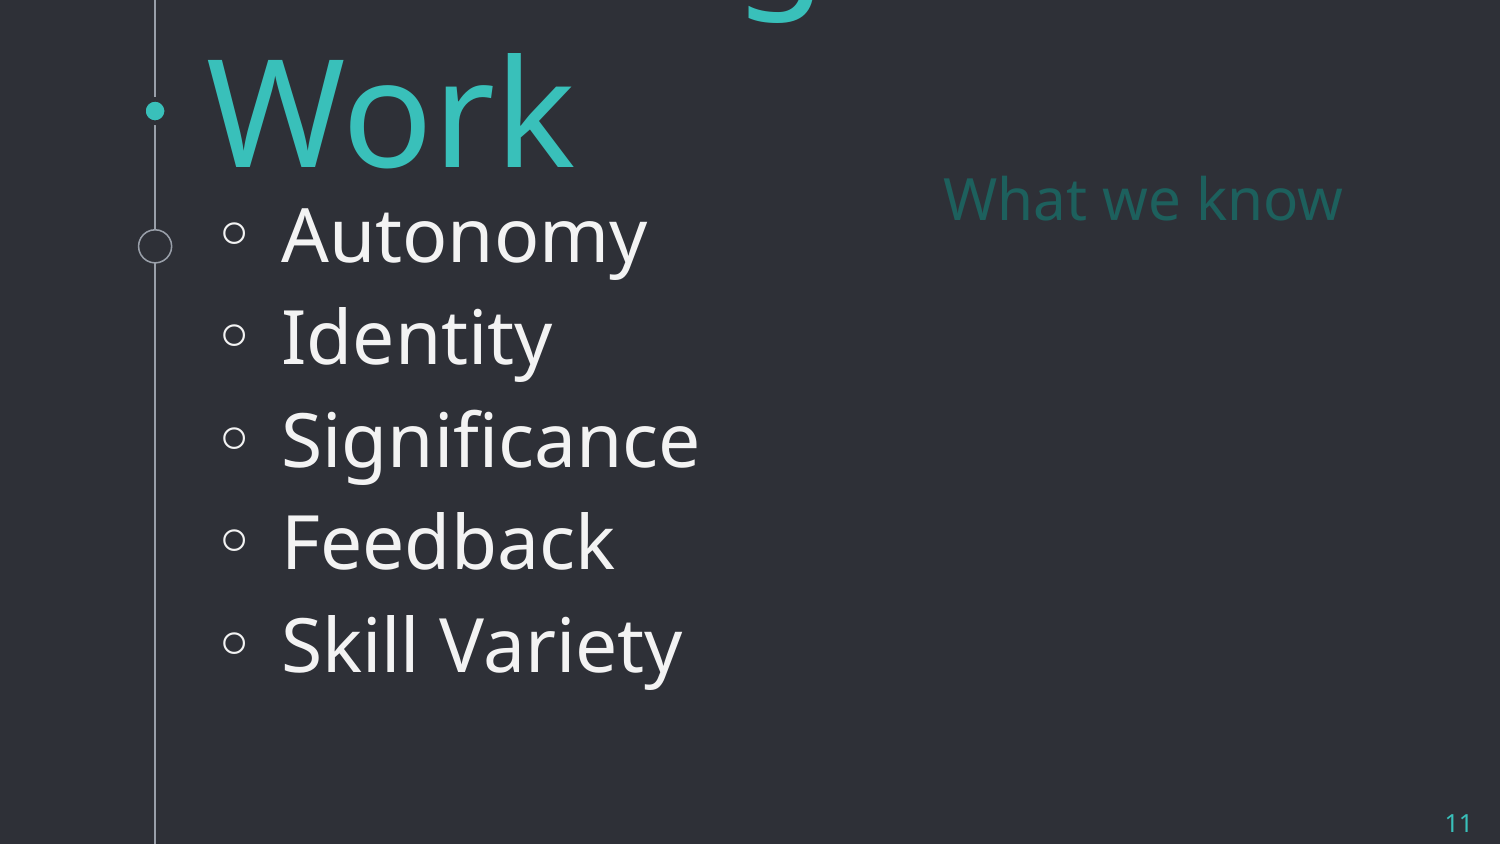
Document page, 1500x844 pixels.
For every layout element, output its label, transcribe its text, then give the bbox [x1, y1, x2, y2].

list Autonomy Identity Significance Feedback Skill Variety [191, 213, 1317, 784]
slide_number 11 [1398, 792, 1489, 844]
text_box Meaningful Work [191, 156, 1317, 213]
text_box What we know [928, 190, 1470, 248]
